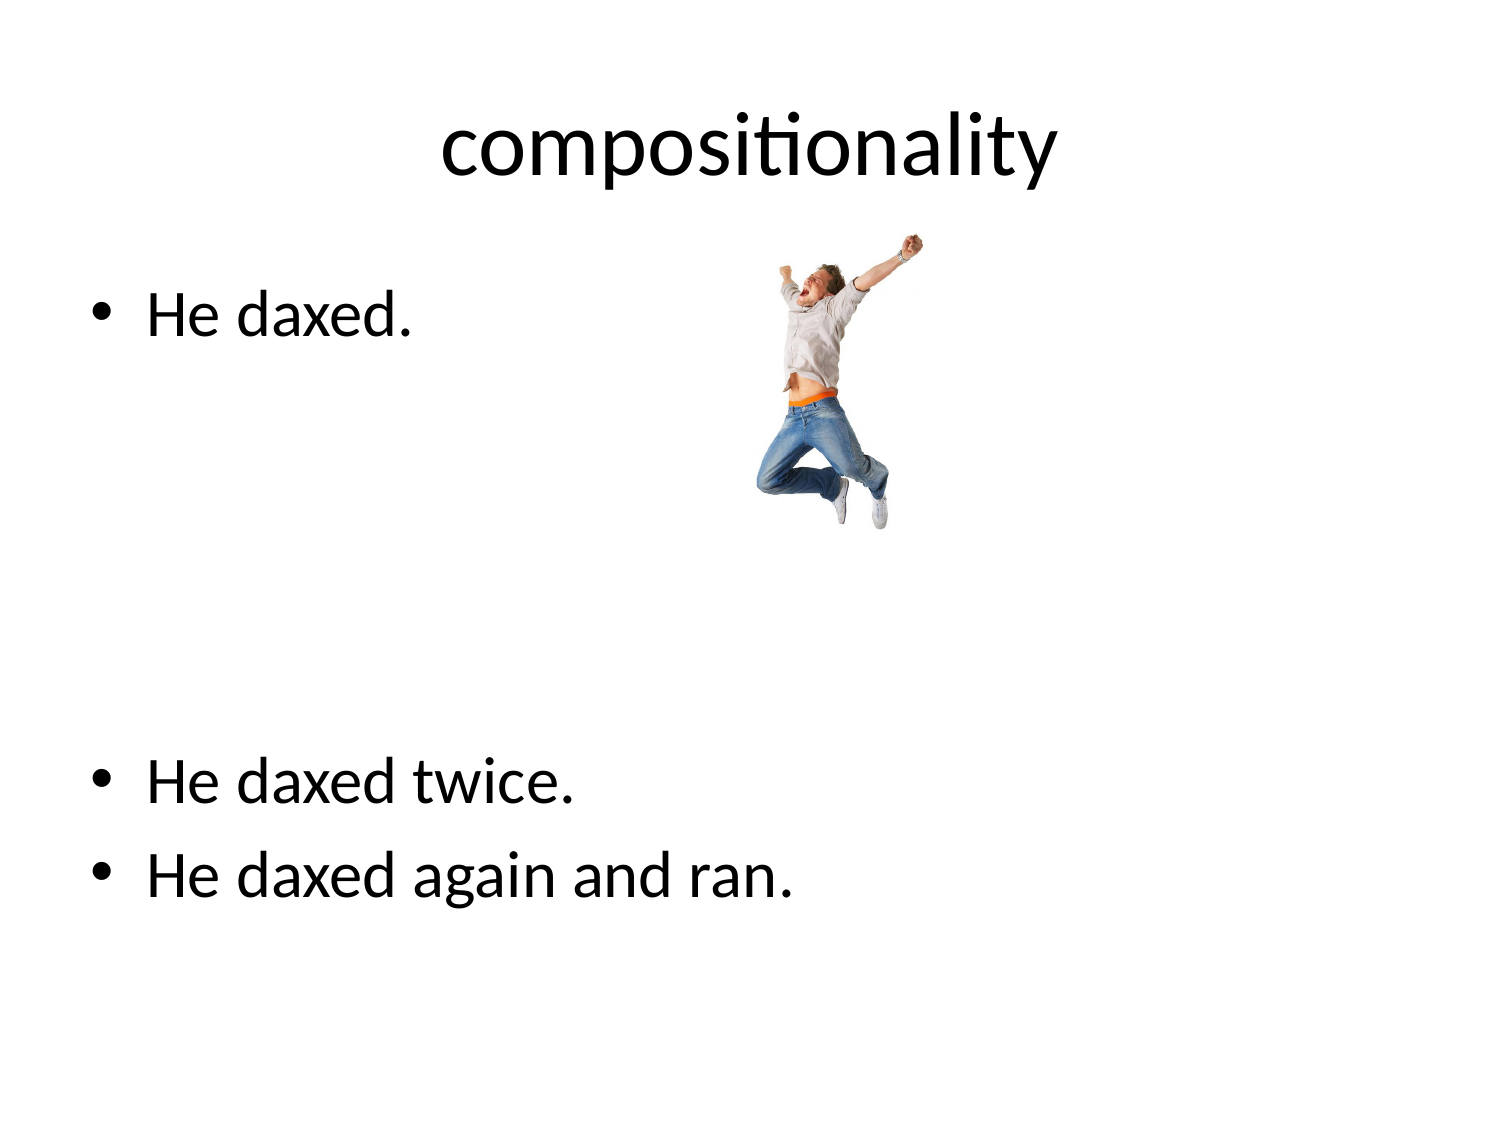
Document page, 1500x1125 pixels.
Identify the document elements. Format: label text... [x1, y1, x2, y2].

title compositionality [75, 45, 1425, 233]
picture [749, 232, 926, 531]
list He daxed. He daxed twice. He daxed again and ran. [75, 262, 1425, 1005]
